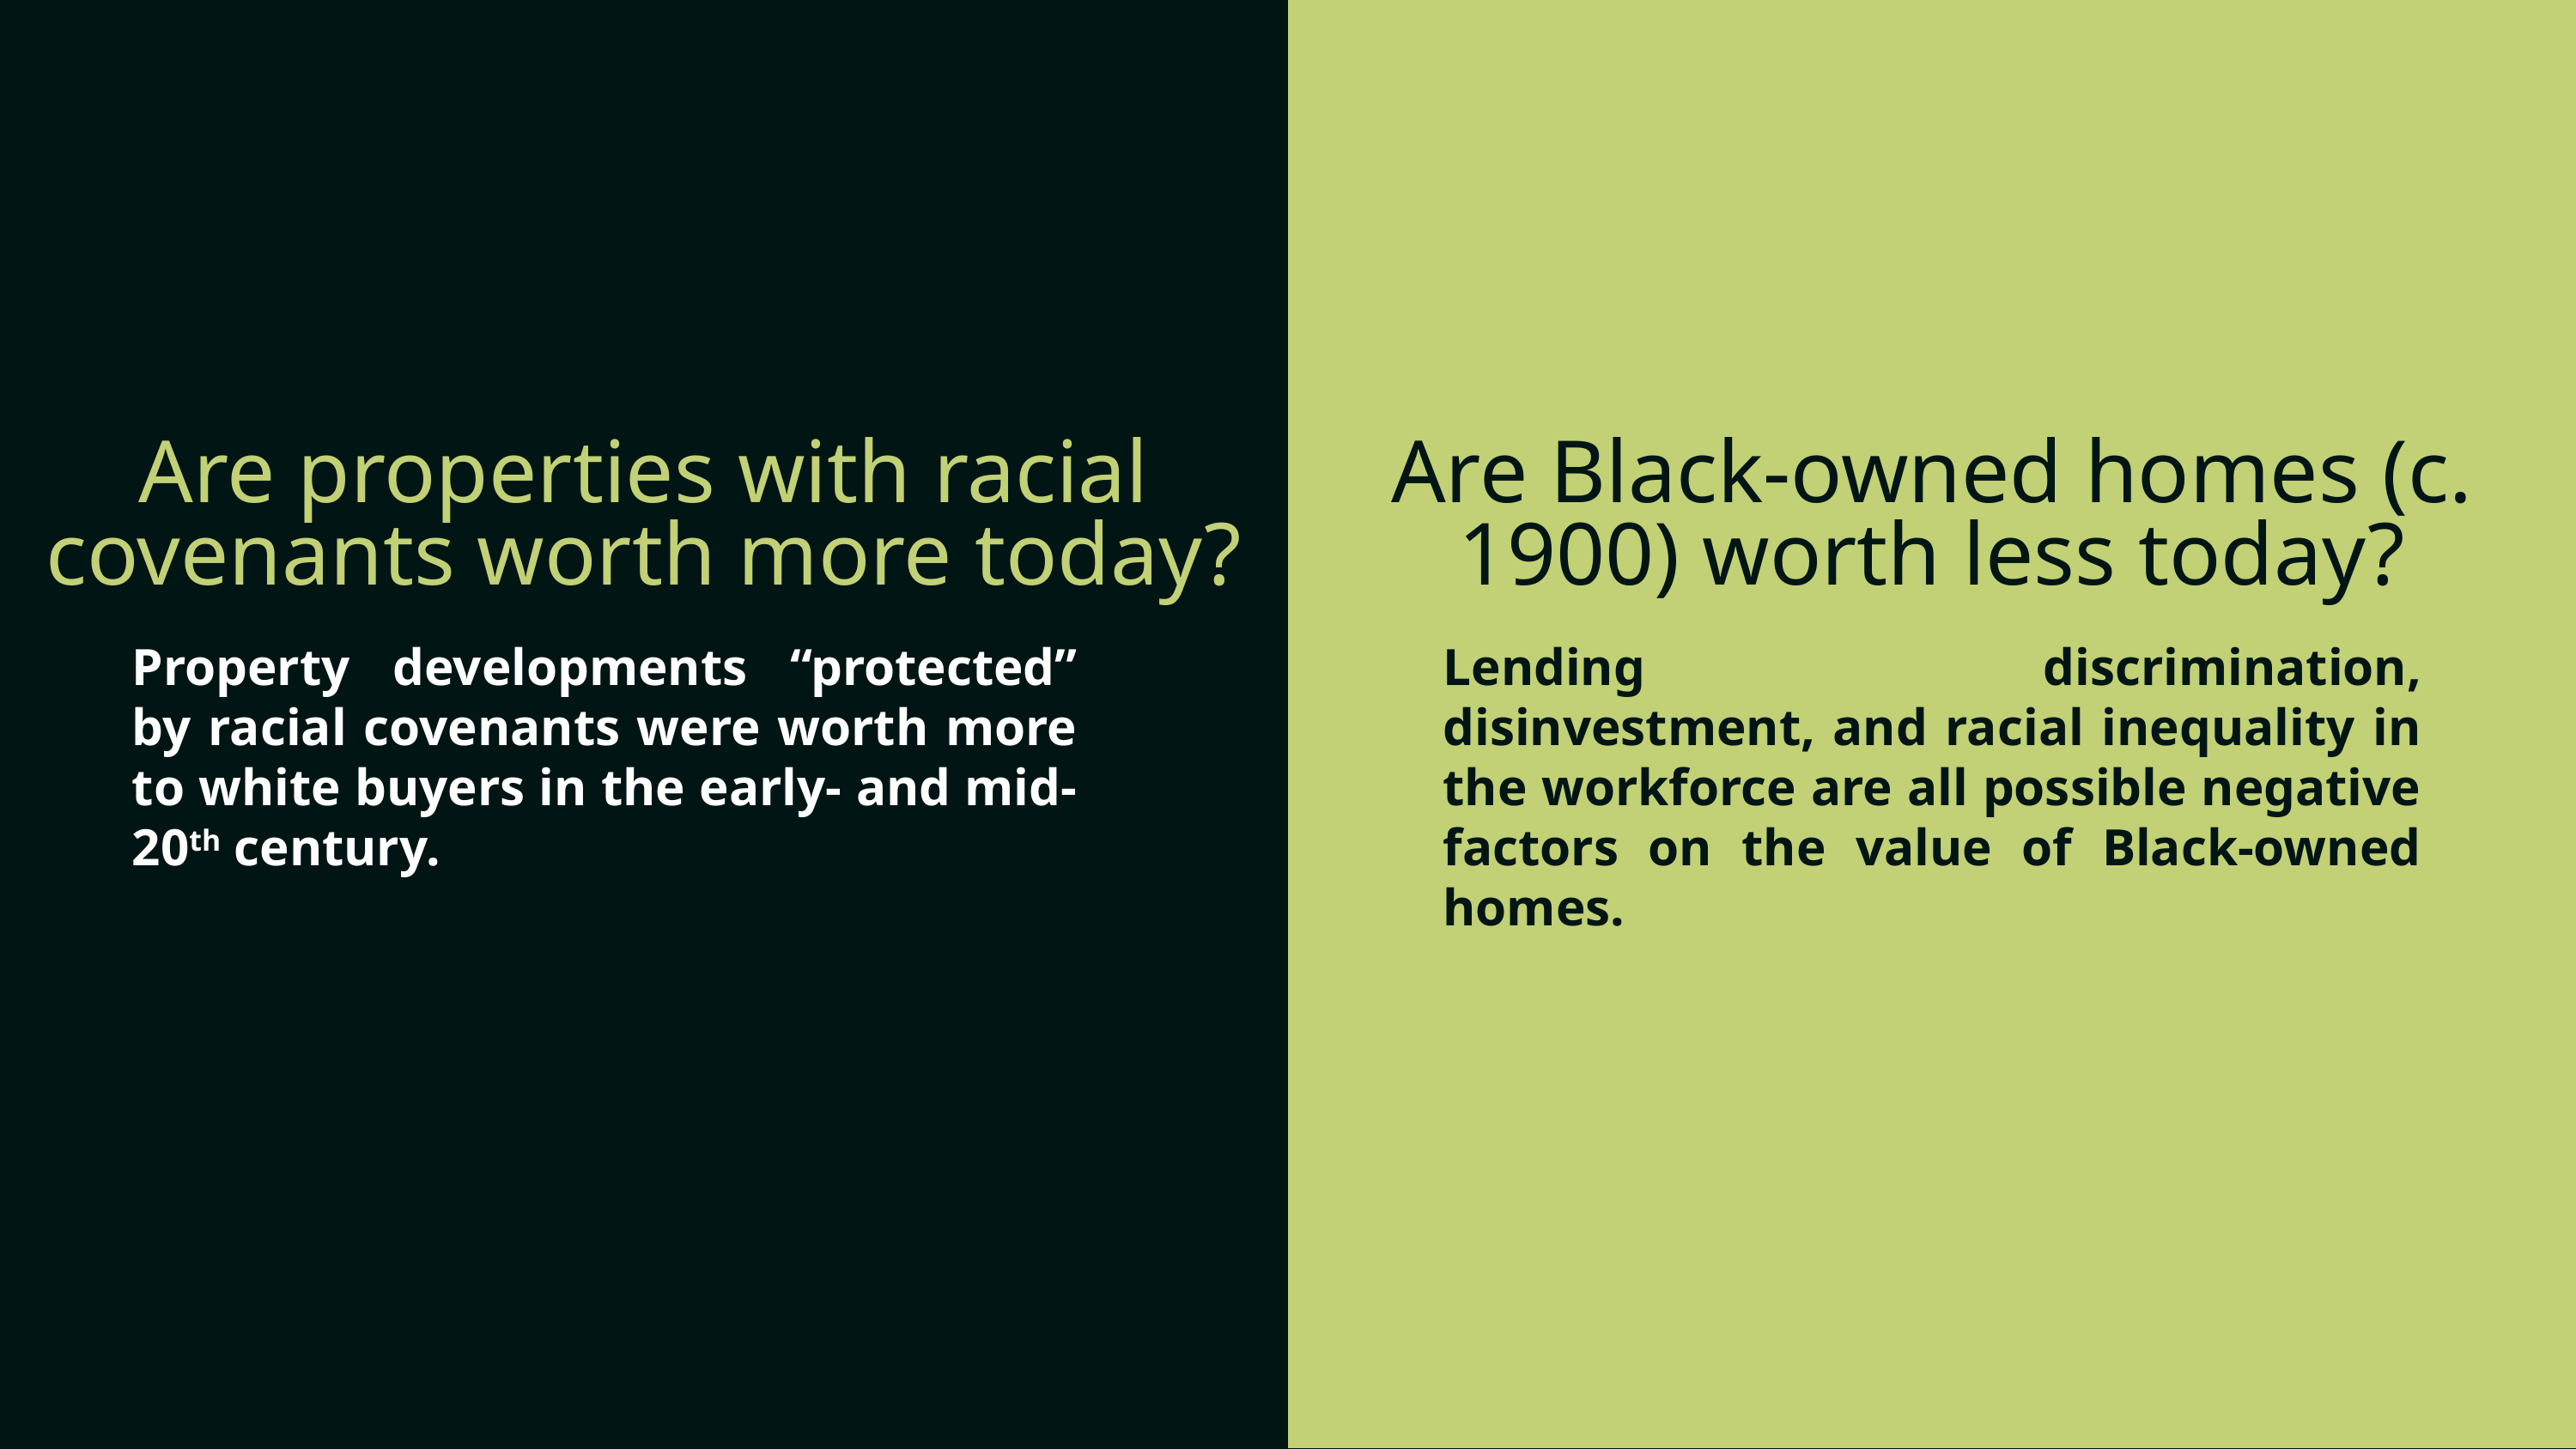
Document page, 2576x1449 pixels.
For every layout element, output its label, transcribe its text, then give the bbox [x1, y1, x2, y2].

text_box Are properties with racial covenants worth more today? [30, 436, 1258, 602]
text_box Property developments “protected” by racial covenants were worth more to white buyers in the early- and mid-20th century. [131, 635, 1078, 876]
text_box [1287, 0, 2576, 1449]
